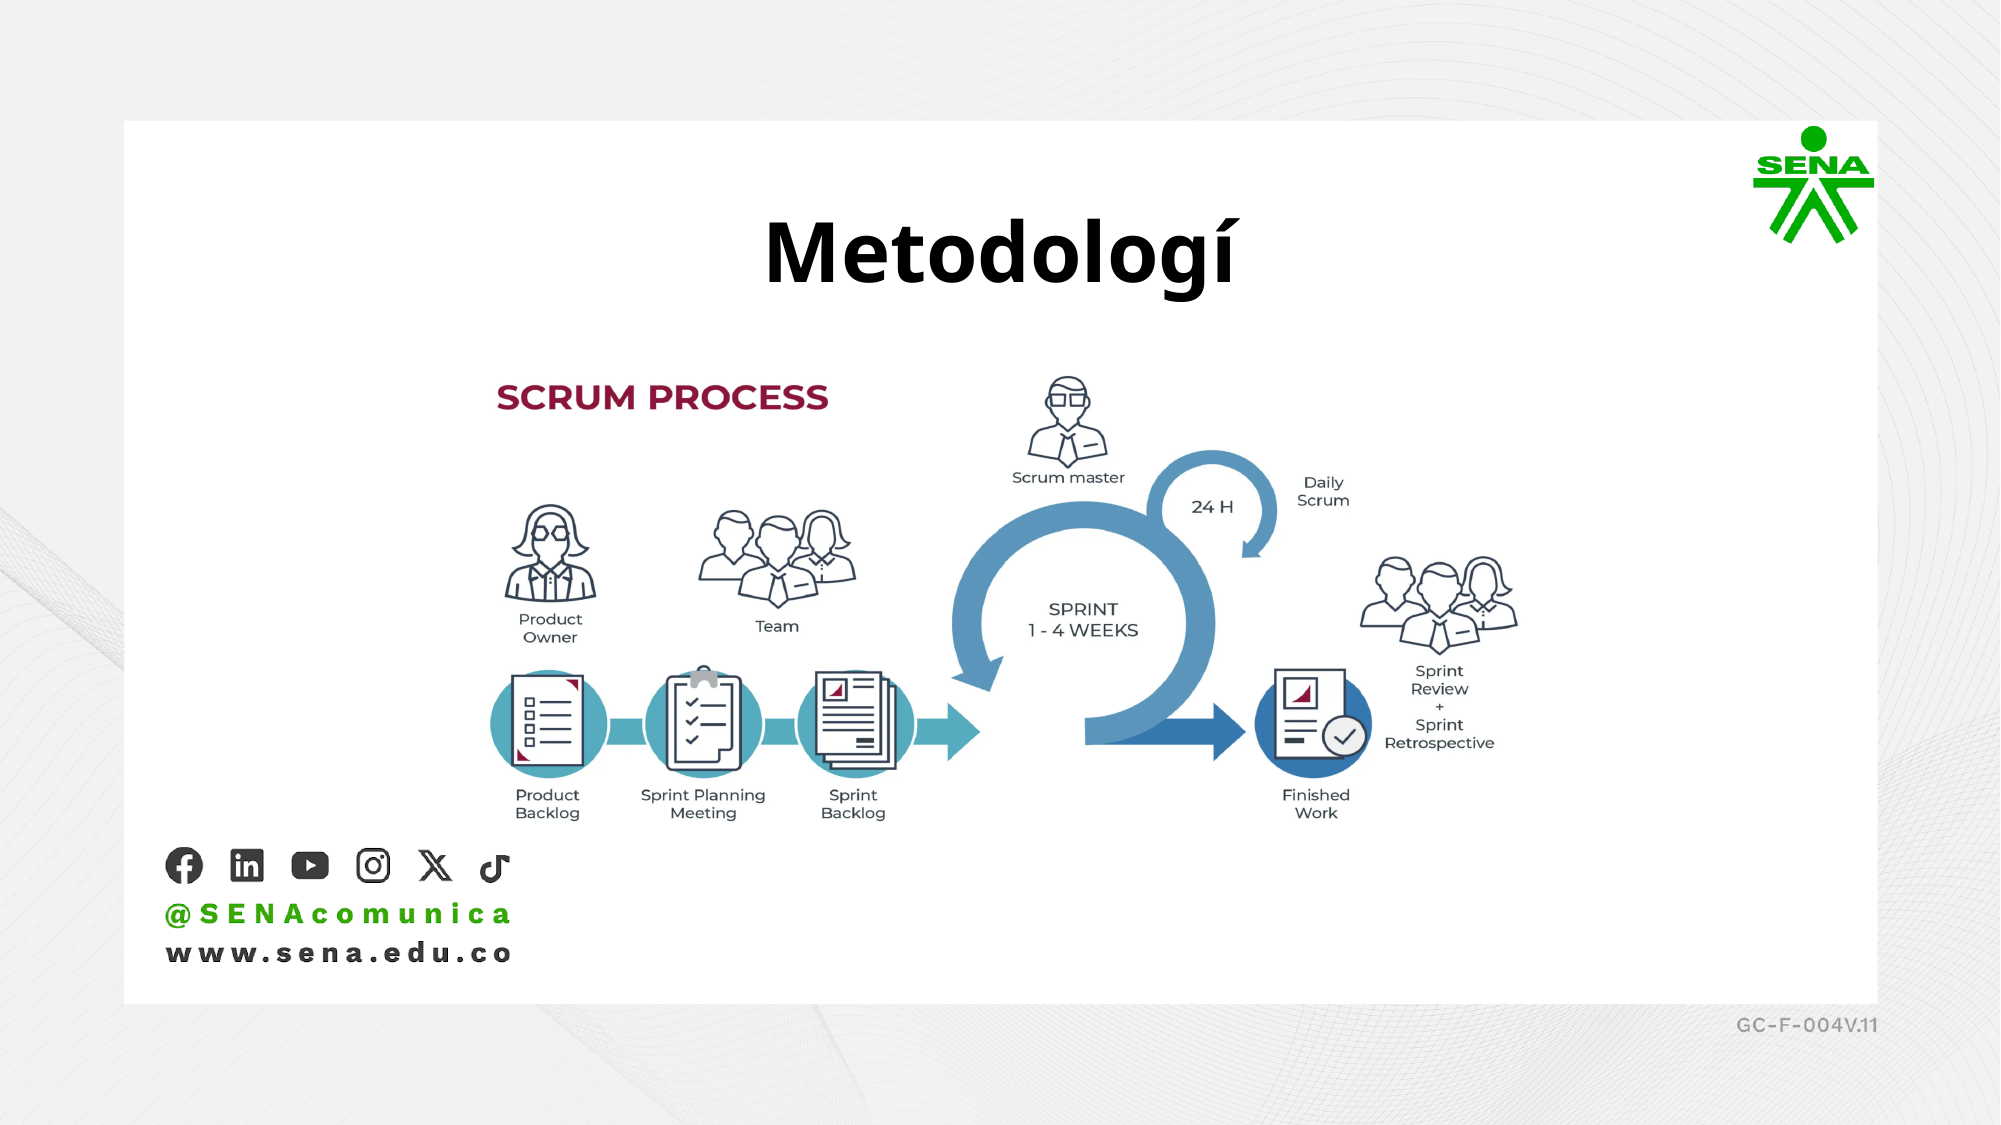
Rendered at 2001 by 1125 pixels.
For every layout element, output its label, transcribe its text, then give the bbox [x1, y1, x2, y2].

picture [0, 0, 2001, 1125]
text_box Metodología [747, 183, 1253, 333]
